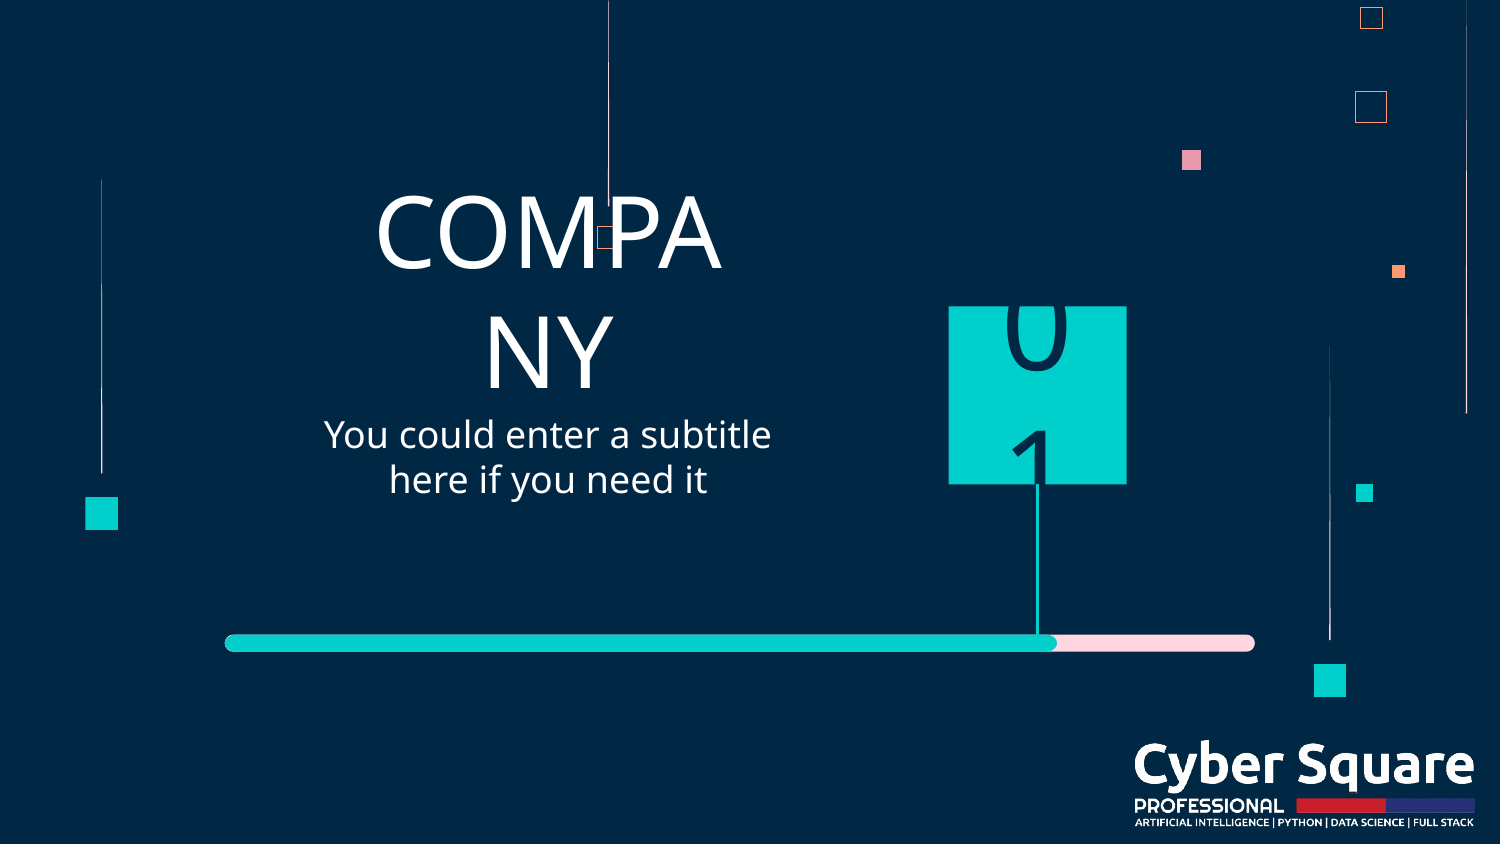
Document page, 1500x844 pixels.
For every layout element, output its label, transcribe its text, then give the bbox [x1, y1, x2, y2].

text_box [1049, 634, 1255, 652]
subtitle You could enter a subtitle here if you need it [293, 396, 803, 569]
title COMPANY [333, 285, 764, 396]
text_box [948, 306, 1127, 485]
text_box [224, 634, 1058, 652]
title 01 [957, 348, 1119, 443]
picture [1096, 734, 1500, 837]
